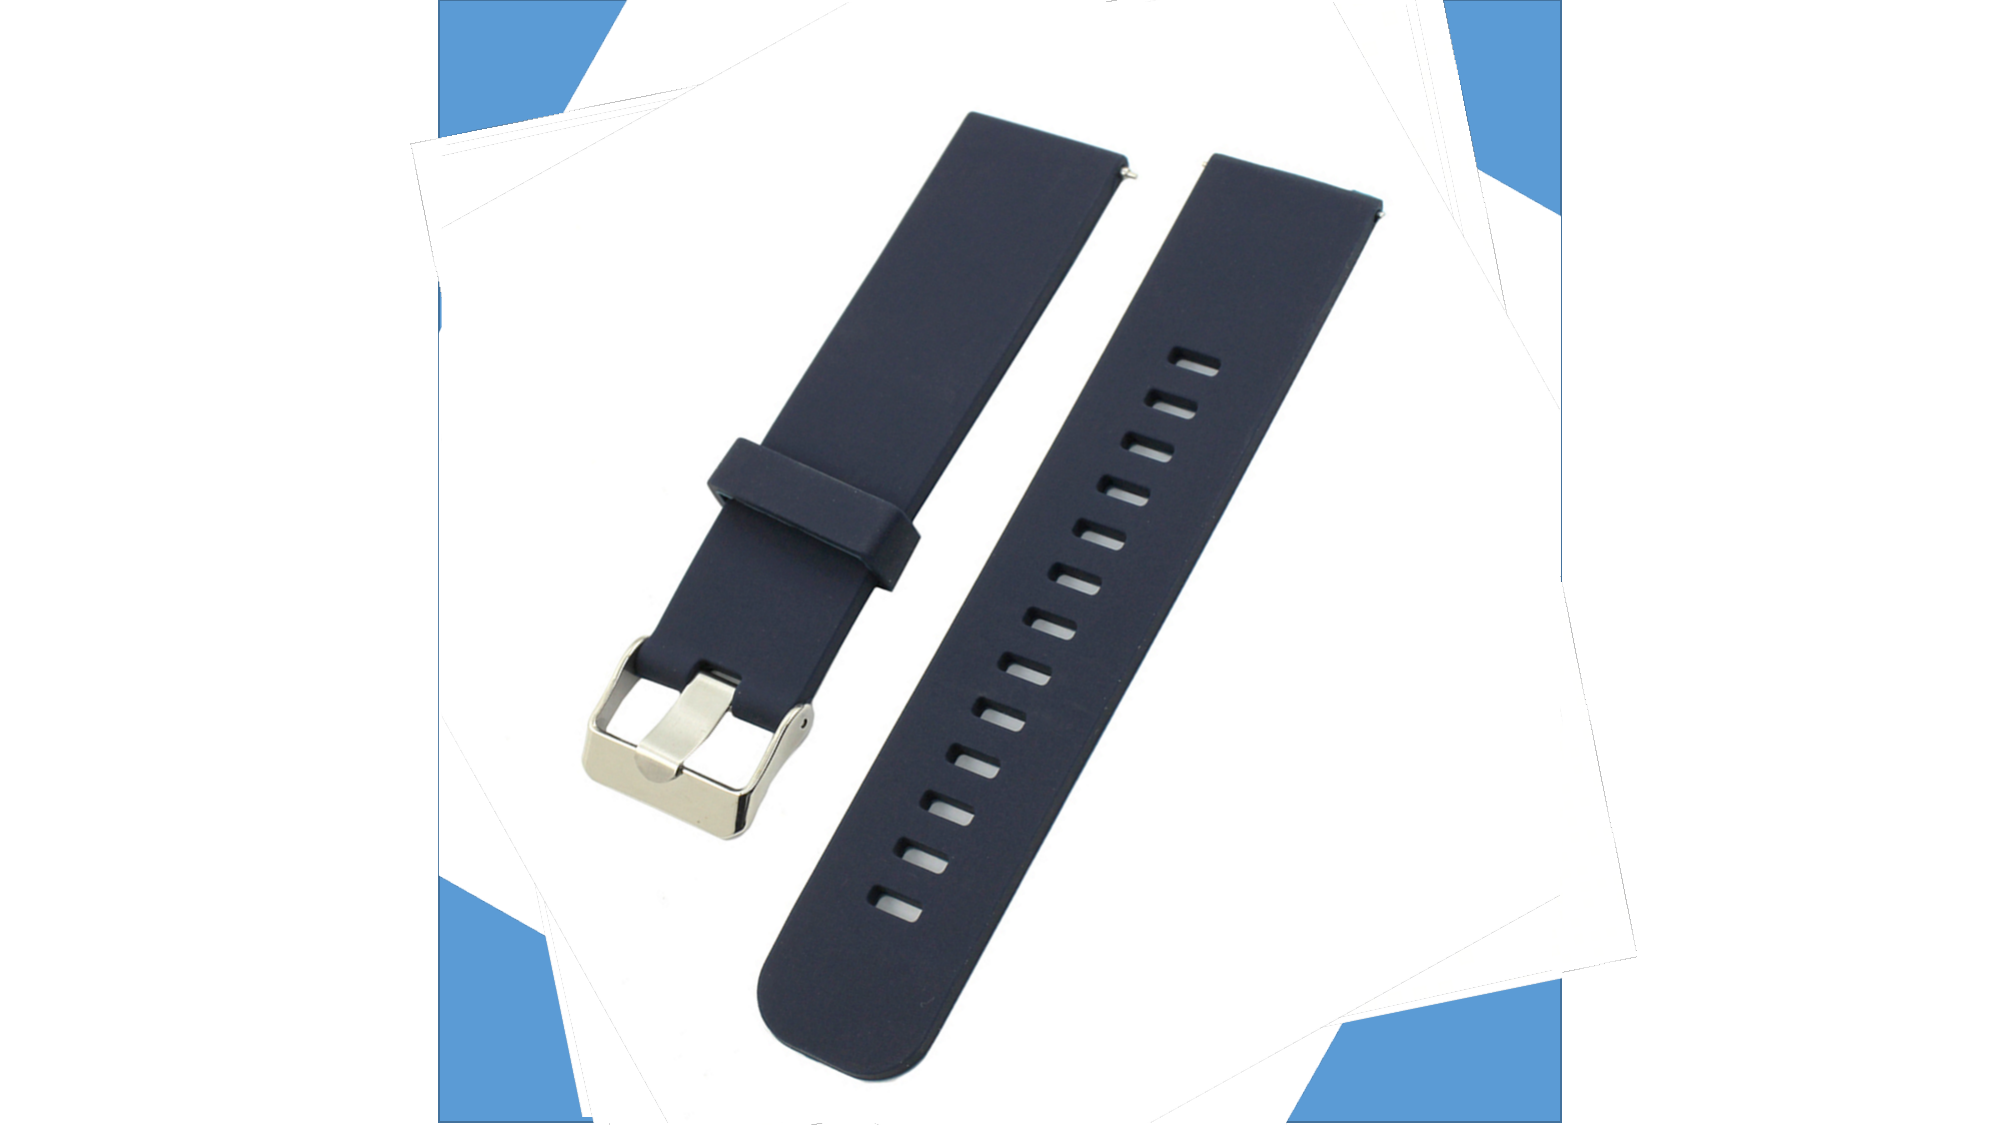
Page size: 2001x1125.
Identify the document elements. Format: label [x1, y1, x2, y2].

picture [412, 0, 1637, 1125]
